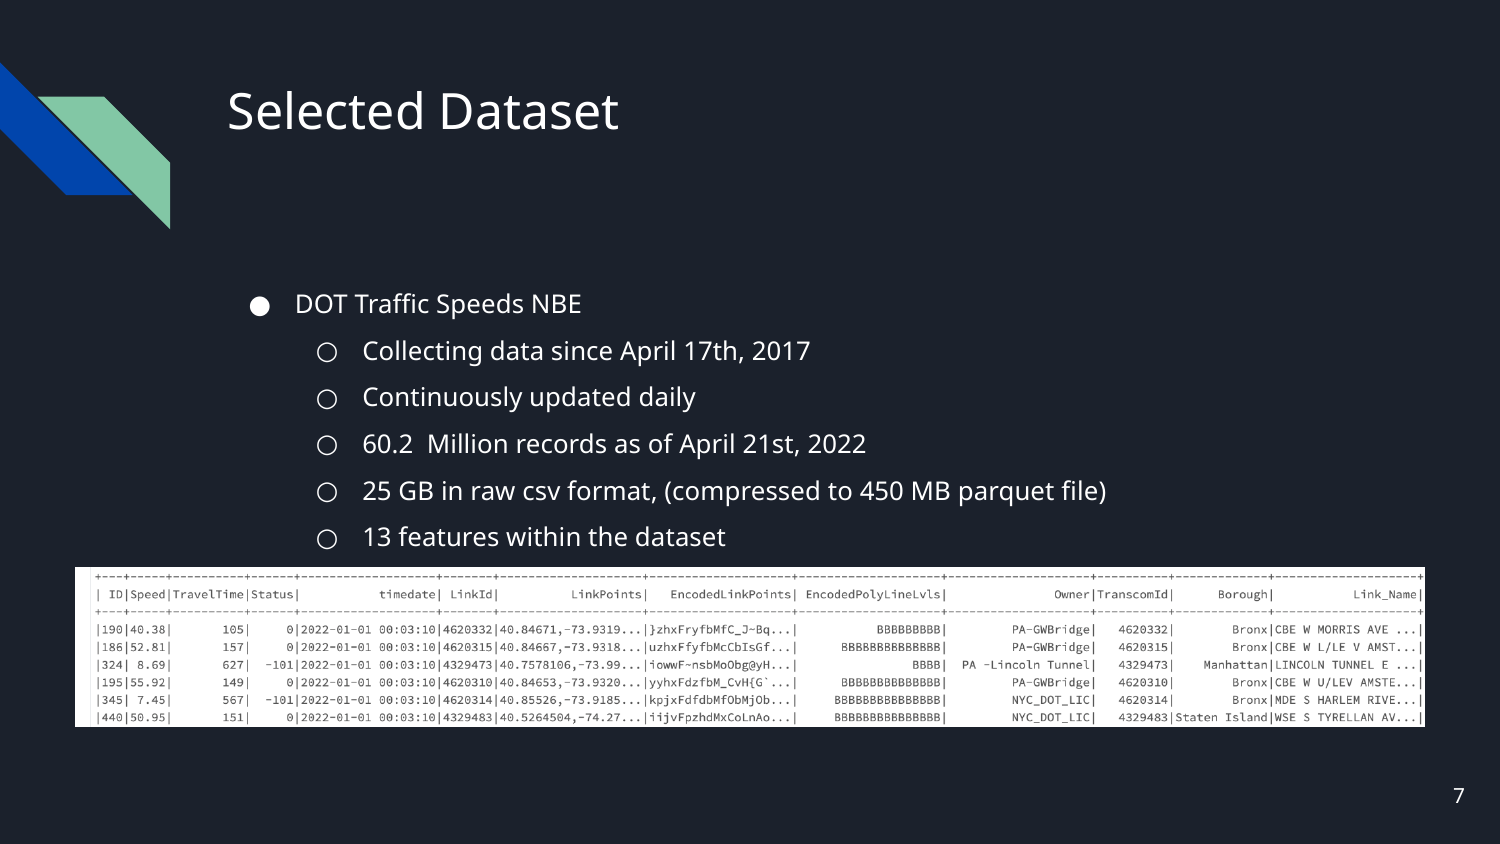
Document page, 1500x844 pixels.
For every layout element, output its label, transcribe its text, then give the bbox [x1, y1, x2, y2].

list DOT Traffic Speeds NBE Collecting data since April 17th, 2017 Continuously updated daily 60.2 Million records as of April 21st, 2022 25 GB in raw csv format, (compressed to 450 MB parquet file) 13 features within the dataset [212, 257, 1368, 565]
title Selected Dataset [212, 64, 1368, 215]
slide_number ‹#› [1389, 764, 1480, 830]
picture [74, 567, 1426, 727]
